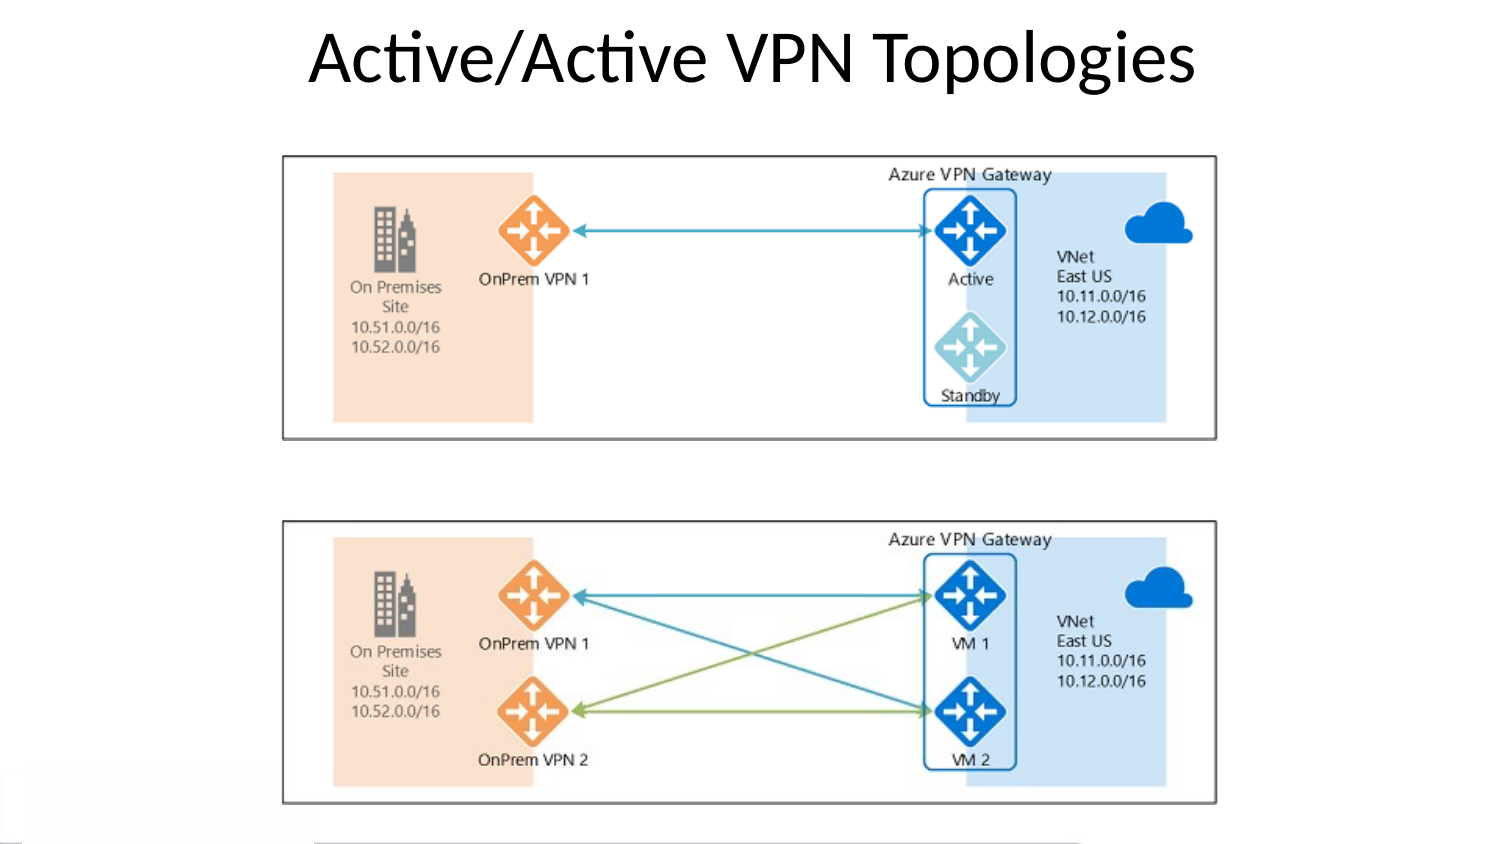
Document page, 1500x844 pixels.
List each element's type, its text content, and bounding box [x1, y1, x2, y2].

picture [0, 0, 1500, 844]
title Active/Active VPN Topologies [133, 0, 1372, 92]
